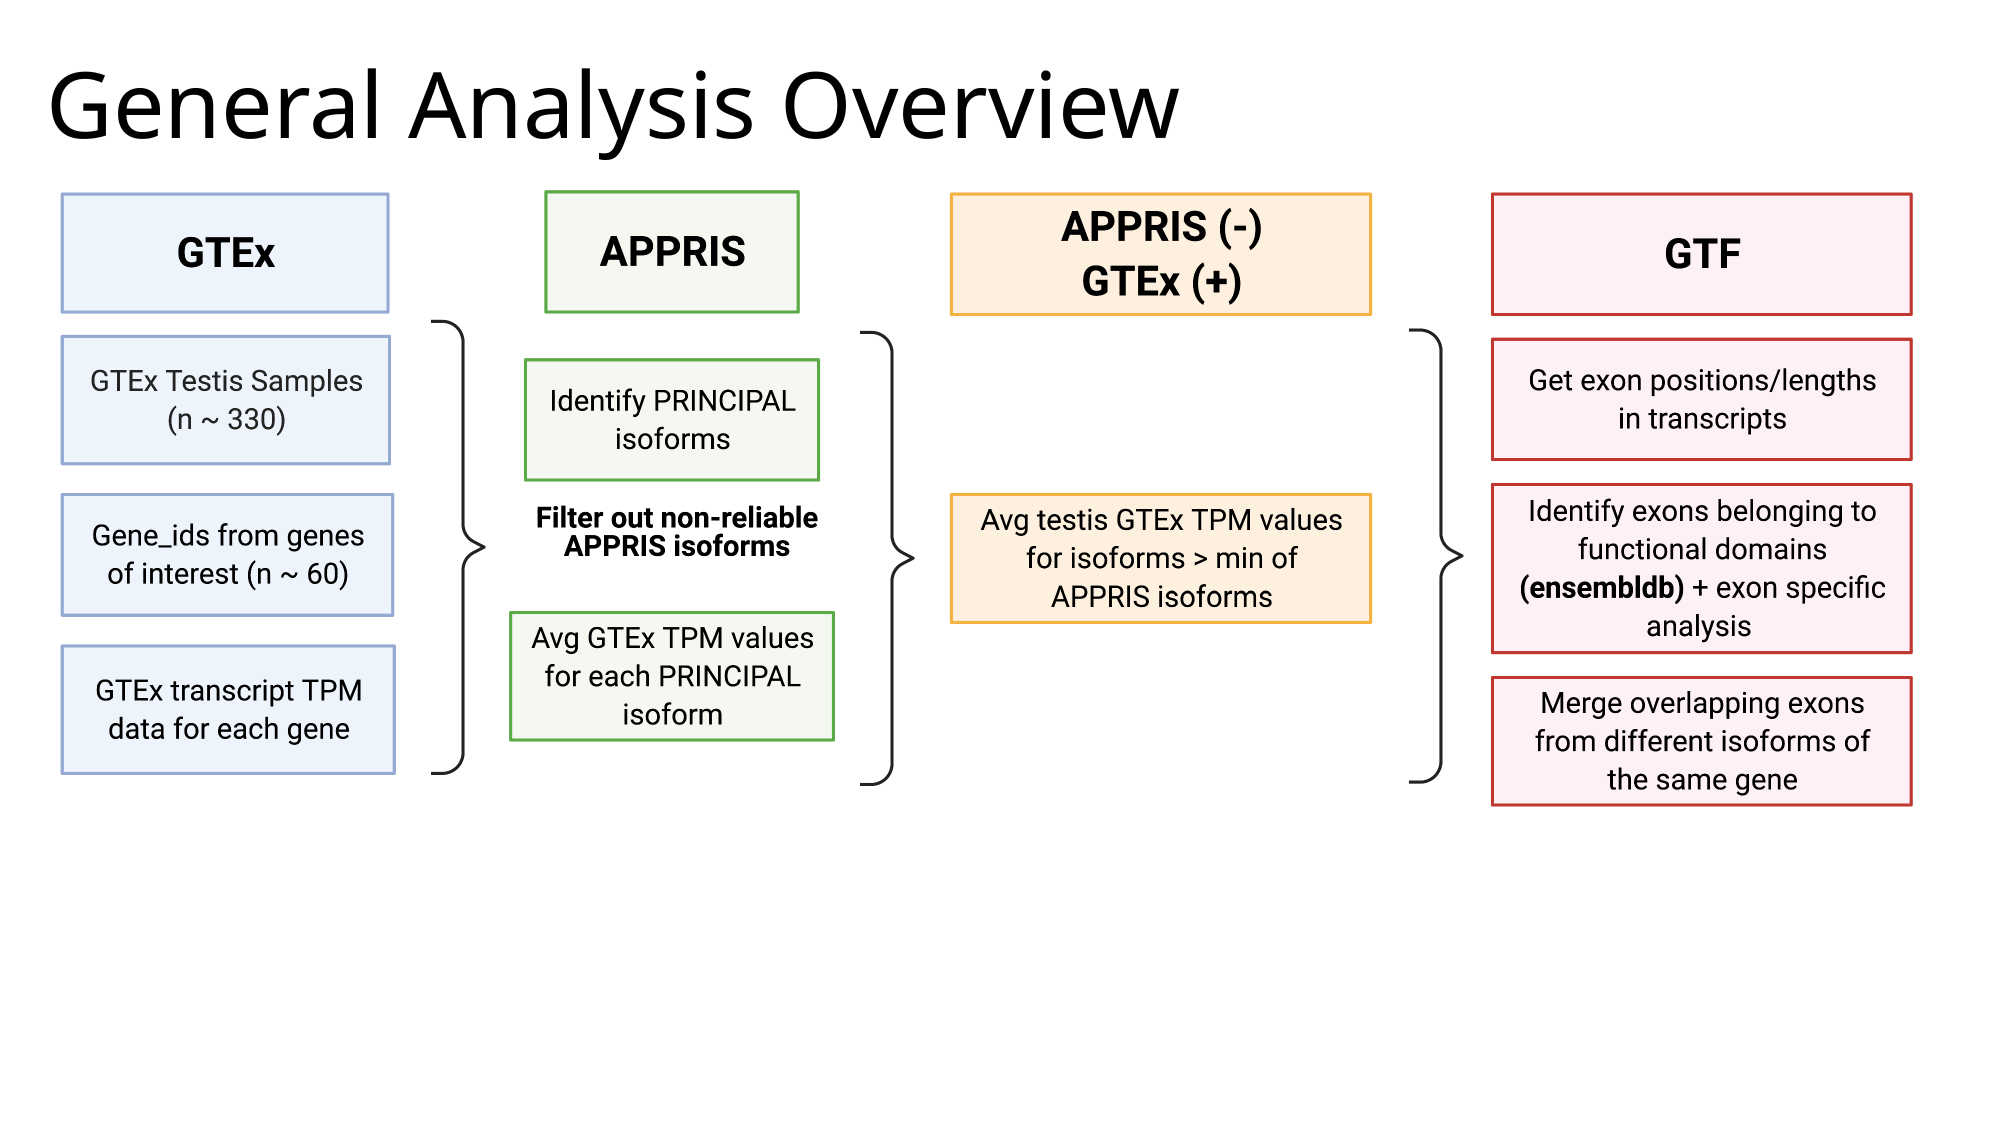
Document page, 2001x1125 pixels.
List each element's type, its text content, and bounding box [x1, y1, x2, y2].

title General Analysis Overview [31, 0, 1757, 178]
picture [18, 178, 1969, 1004]
